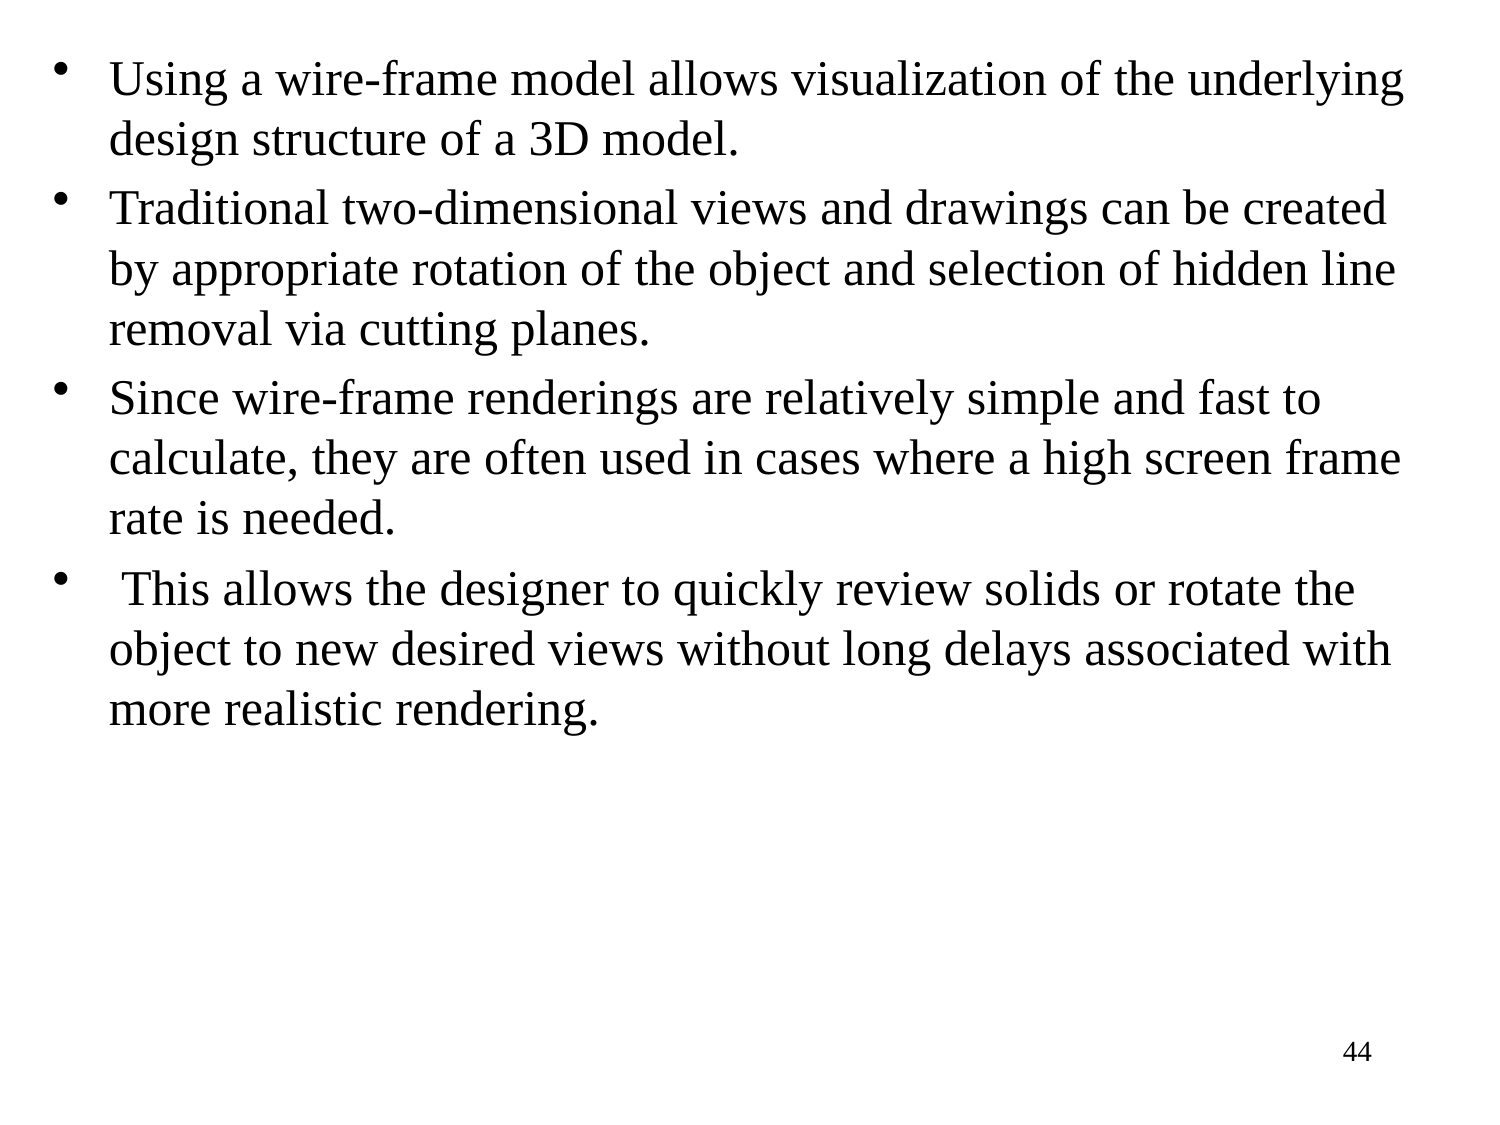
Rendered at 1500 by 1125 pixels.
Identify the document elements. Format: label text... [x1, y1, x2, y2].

list Using a wire-frame model allows visualization of the underlying design structure of a 3D model. Traditional two-dimensional views and drawings can be created by appropriate rotation of the object and selection of hidden line removal via cutting planes. Since wire-frame renderings are relatively simple and fast to calculate, they are often used in cases where a high screen frame rate is needed. This allows the designer to quickly review solids or rotate the object to new desired views without long delays associated with more realistic rendering. [37, 37, 1450, 1050]
slide_number 44 [1074, 1024, 1388, 1101]
